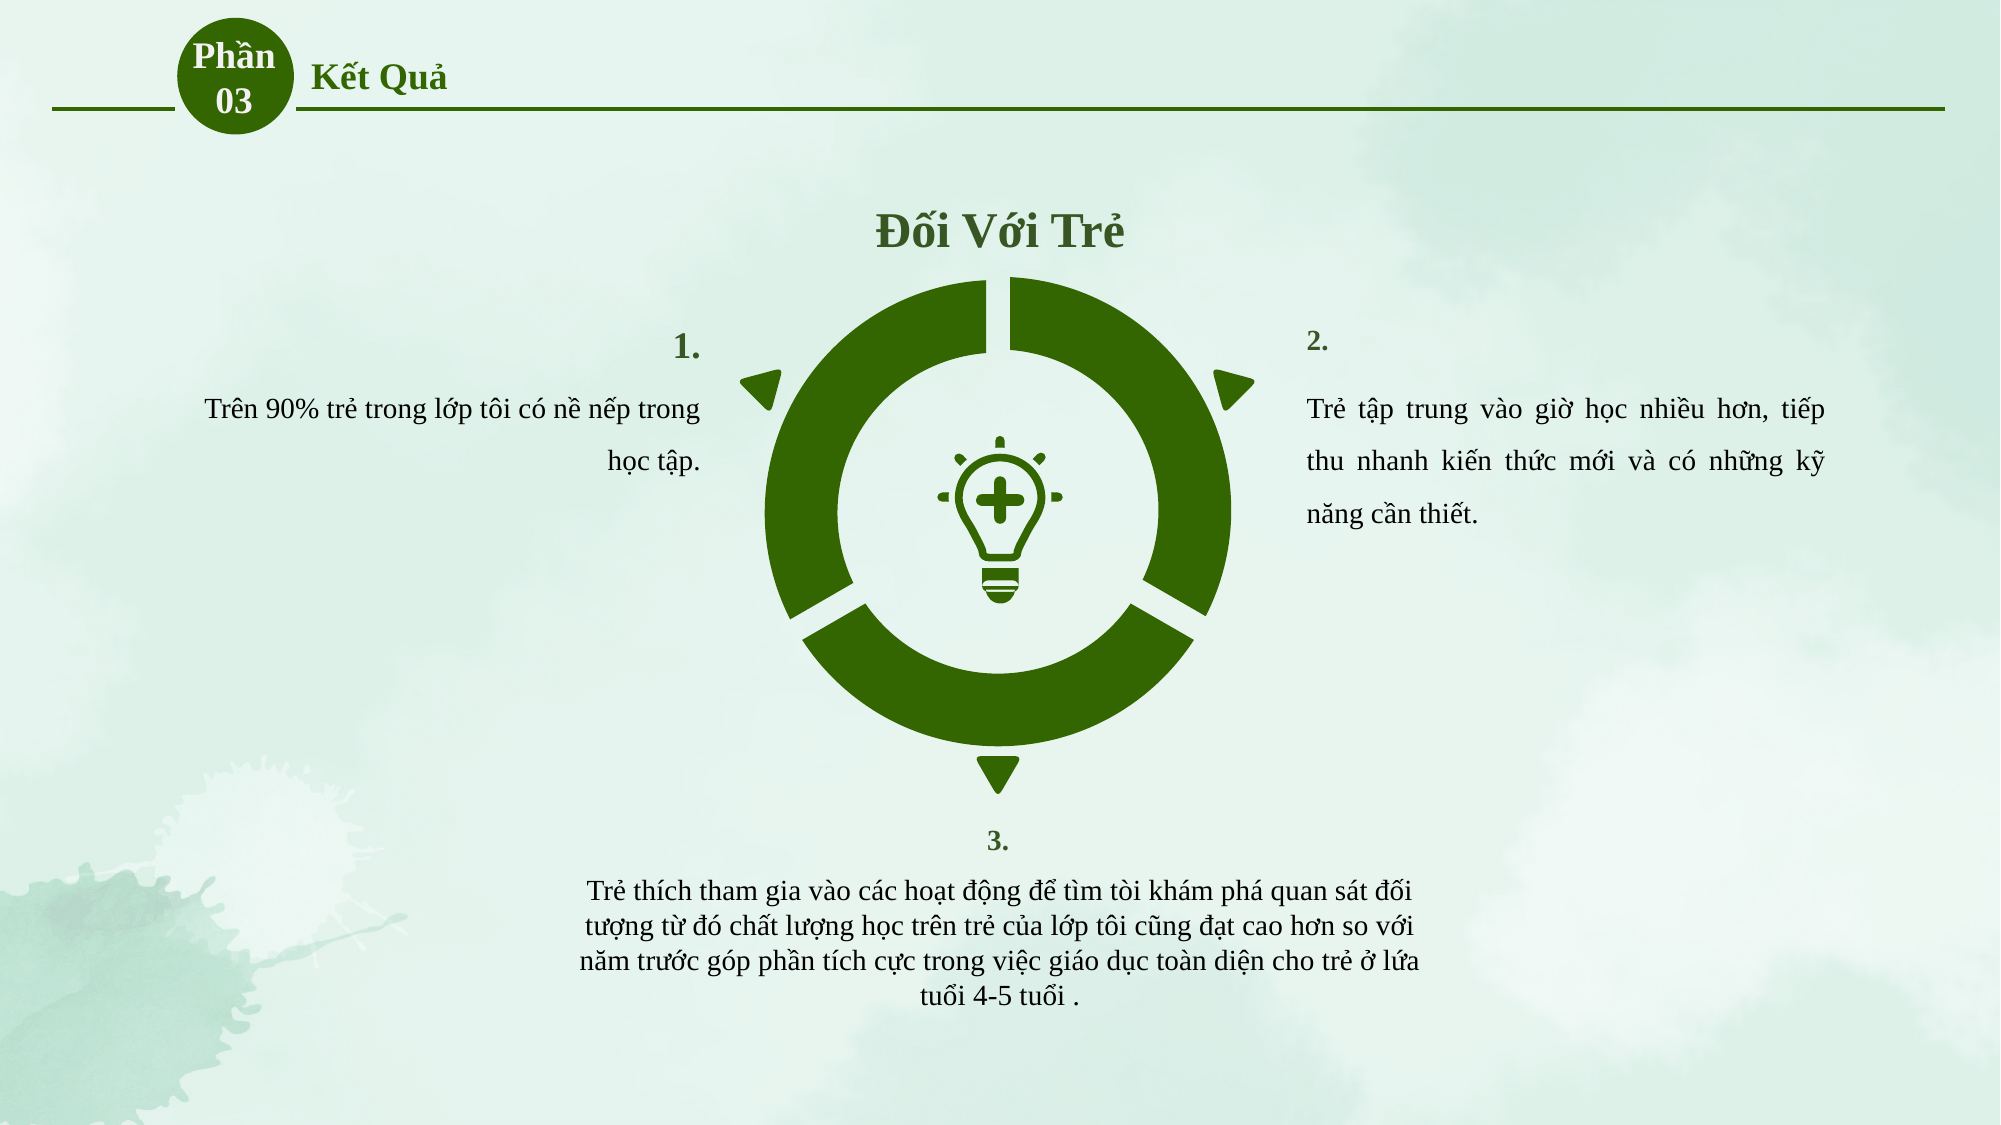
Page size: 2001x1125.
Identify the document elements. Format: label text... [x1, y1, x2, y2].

text_box 2. [1291, 313, 1772, 364]
text_box Đối Với Trẻ [860, 159, 1141, 265]
text_box Trẻ tập trung vào giờ học nhiều hơn, tiếp thu nhanh kiến thức mới và có những kỹ năng cần thiết. [1291, 364, 1841, 537]
text_box 3. [758, 813, 1238, 863]
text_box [175, 17, 294, 175]
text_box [764, 277, 1232, 747]
picture [0, 0, 2001, 1125]
text_box [976, 756, 1020, 795]
text_box Trên 90% trẻ trong lớp tôi có nề nếp trong học tập. [174, 364, 716, 484]
text_box 1. [235, 313, 716, 364]
text_box [1232, 373, 1255, 406]
text_box Kết Quả [296, 44, 690, 105]
text_box [739, 372, 764, 408]
text_box Trẻ thích tham gia vào các hoạt động để tìm tòi khám phá quan sát đối tượng từ đó chất lượng học trên trẻ của lớp tôi cũng đạt cao hơn so với năm trước góp phần tích cực trong việc giáo dục toàn diện cho trẻ ở lứa tuổi 4-5 tuổi . [564, 863, 1436, 1019]
